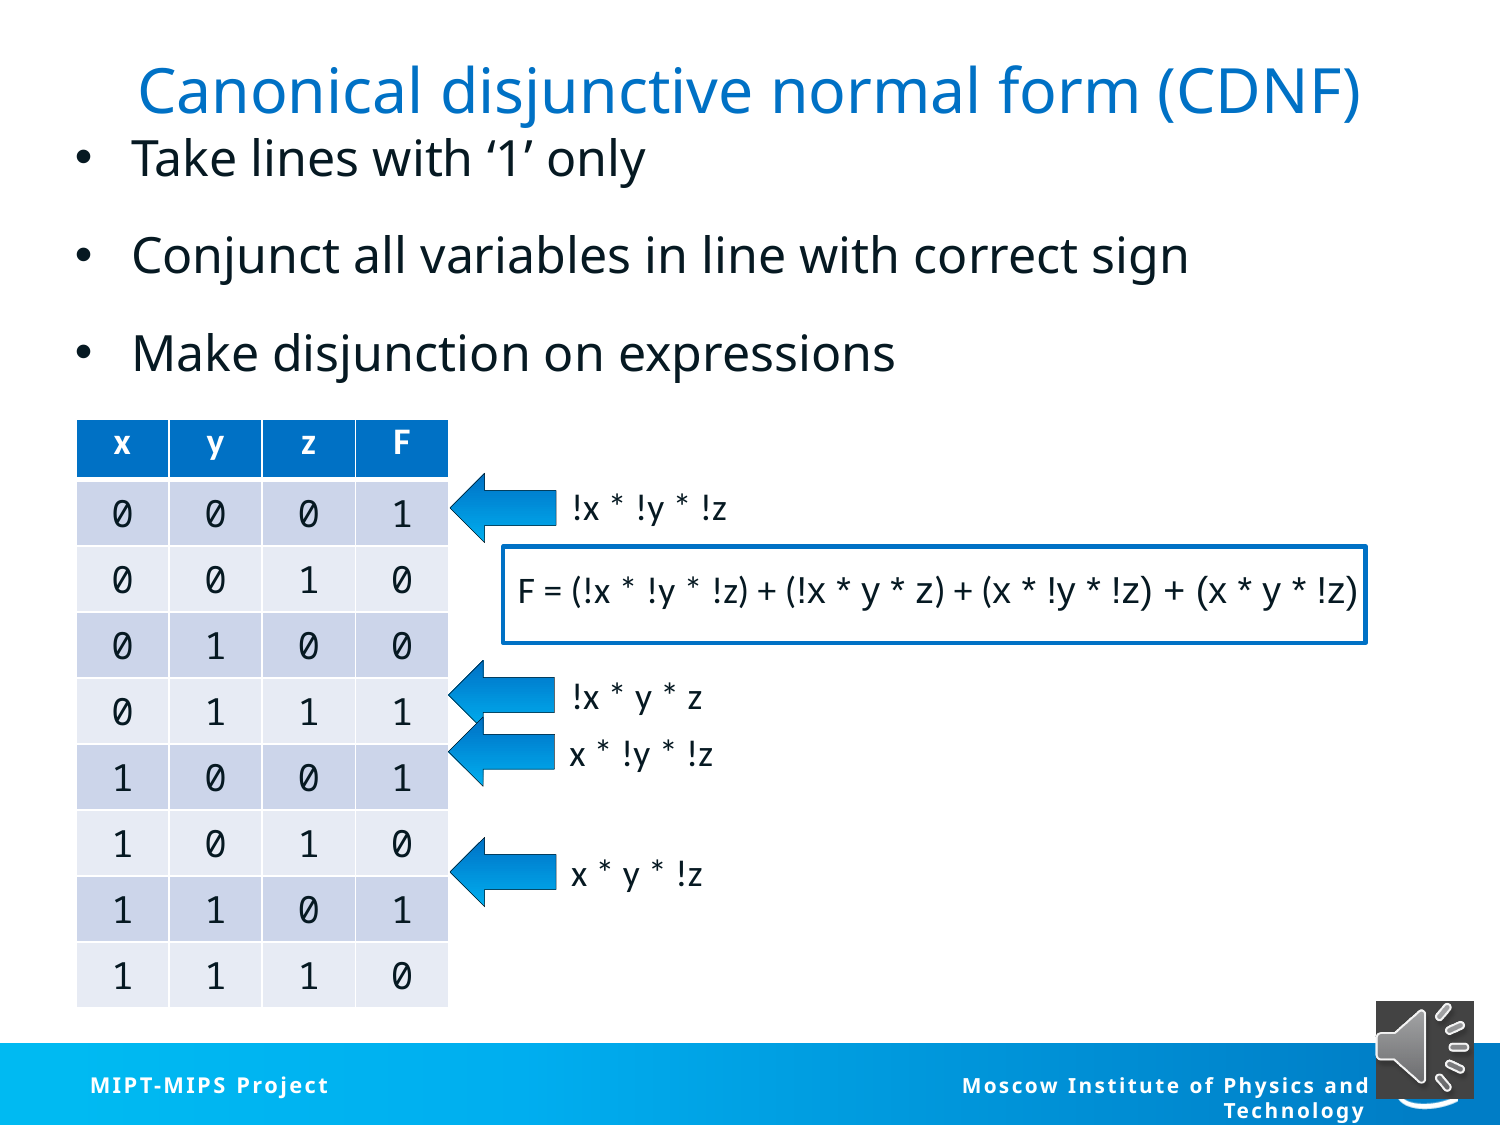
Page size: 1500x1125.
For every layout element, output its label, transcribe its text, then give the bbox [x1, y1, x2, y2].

table_cell 1 [263, 943, 355, 1007]
text_box [448, 660, 555, 723]
table_cell 1 [356, 877, 448, 941]
table_header z [263, 420, 355, 477]
picture [1307, 1043, 1314, 1125]
text_box !x * !y * !z [556, 475, 818, 536]
table_cell 1 [356, 679, 448, 743]
table_cell 1 [263, 679, 355, 743]
table_cell 0 [77, 547, 168, 611]
picture [1289, 1043, 1296, 1125]
table_cell 0 [77, 482, 168, 545]
title Canonical disjunctive normal form (CDNF) [74, 26, 1426, 173]
picture [1324, 999, 1500, 1125]
table_cell 0 [170, 745, 261, 809]
table_cell 0 [170, 811, 261, 875]
table_cell 0 [77, 613, 168, 677]
list Take lines with ‘1’ only Conjunct all variables in line with correct sign Make disjunction on expressions [74, 126, 1425, 407]
text_box !x * y * z [556, 673, 818, 725]
text_box [449, 837, 556, 907]
table_cell 1 [263, 811, 355, 875]
table_cell 1 [170, 943, 261, 1007]
text_box x * !y * !z [554, 721, 816, 782]
table_cell 0 [263, 613, 355, 677]
table_cell 1 [77, 745, 168, 809]
table_cell 0 [263, 745, 355, 809]
table_cell 0 [170, 482, 261, 545]
table_cell 0 [77, 679, 168, 743]
table_cell 0 [263, 482, 355, 545]
table_cell 0 [356, 943, 448, 1007]
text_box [502, 546, 1446, 665]
table_cell 0 [170, 547, 261, 611]
table_cell 1 [170, 679, 261, 743]
table_header y [170, 420, 261, 477]
table_cell 1 [263, 547, 355, 611]
table_cell 1 [356, 482, 448, 545]
table_cell 0 [356, 811, 448, 875]
table_cell 0 [356, 547, 448, 611]
table_cell 1 [356, 745, 448, 809]
table_cell 1 [170, 877, 261, 941]
table_cell 1 [77, 943, 168, 1007]
table_cell 0 [356, 613, 448, 677]
text_box [448, 716, 554, 787]
table_cell 0 [263, 877, 355, 941]
table_cell 1 [77, 877, 168, 941]
table_cell 1 [77, 811, 168, 875]
table_header x [77, 420, 168, 477]
picture [1243, 1043, 1253, 1125]
text_box [449, 473, 556, 543]
table_cell 1 [170, 613, 261, 677]
table_header F [356, 420, 448, 477]
text_box x * y * !z [556, 841, 818, 902]
